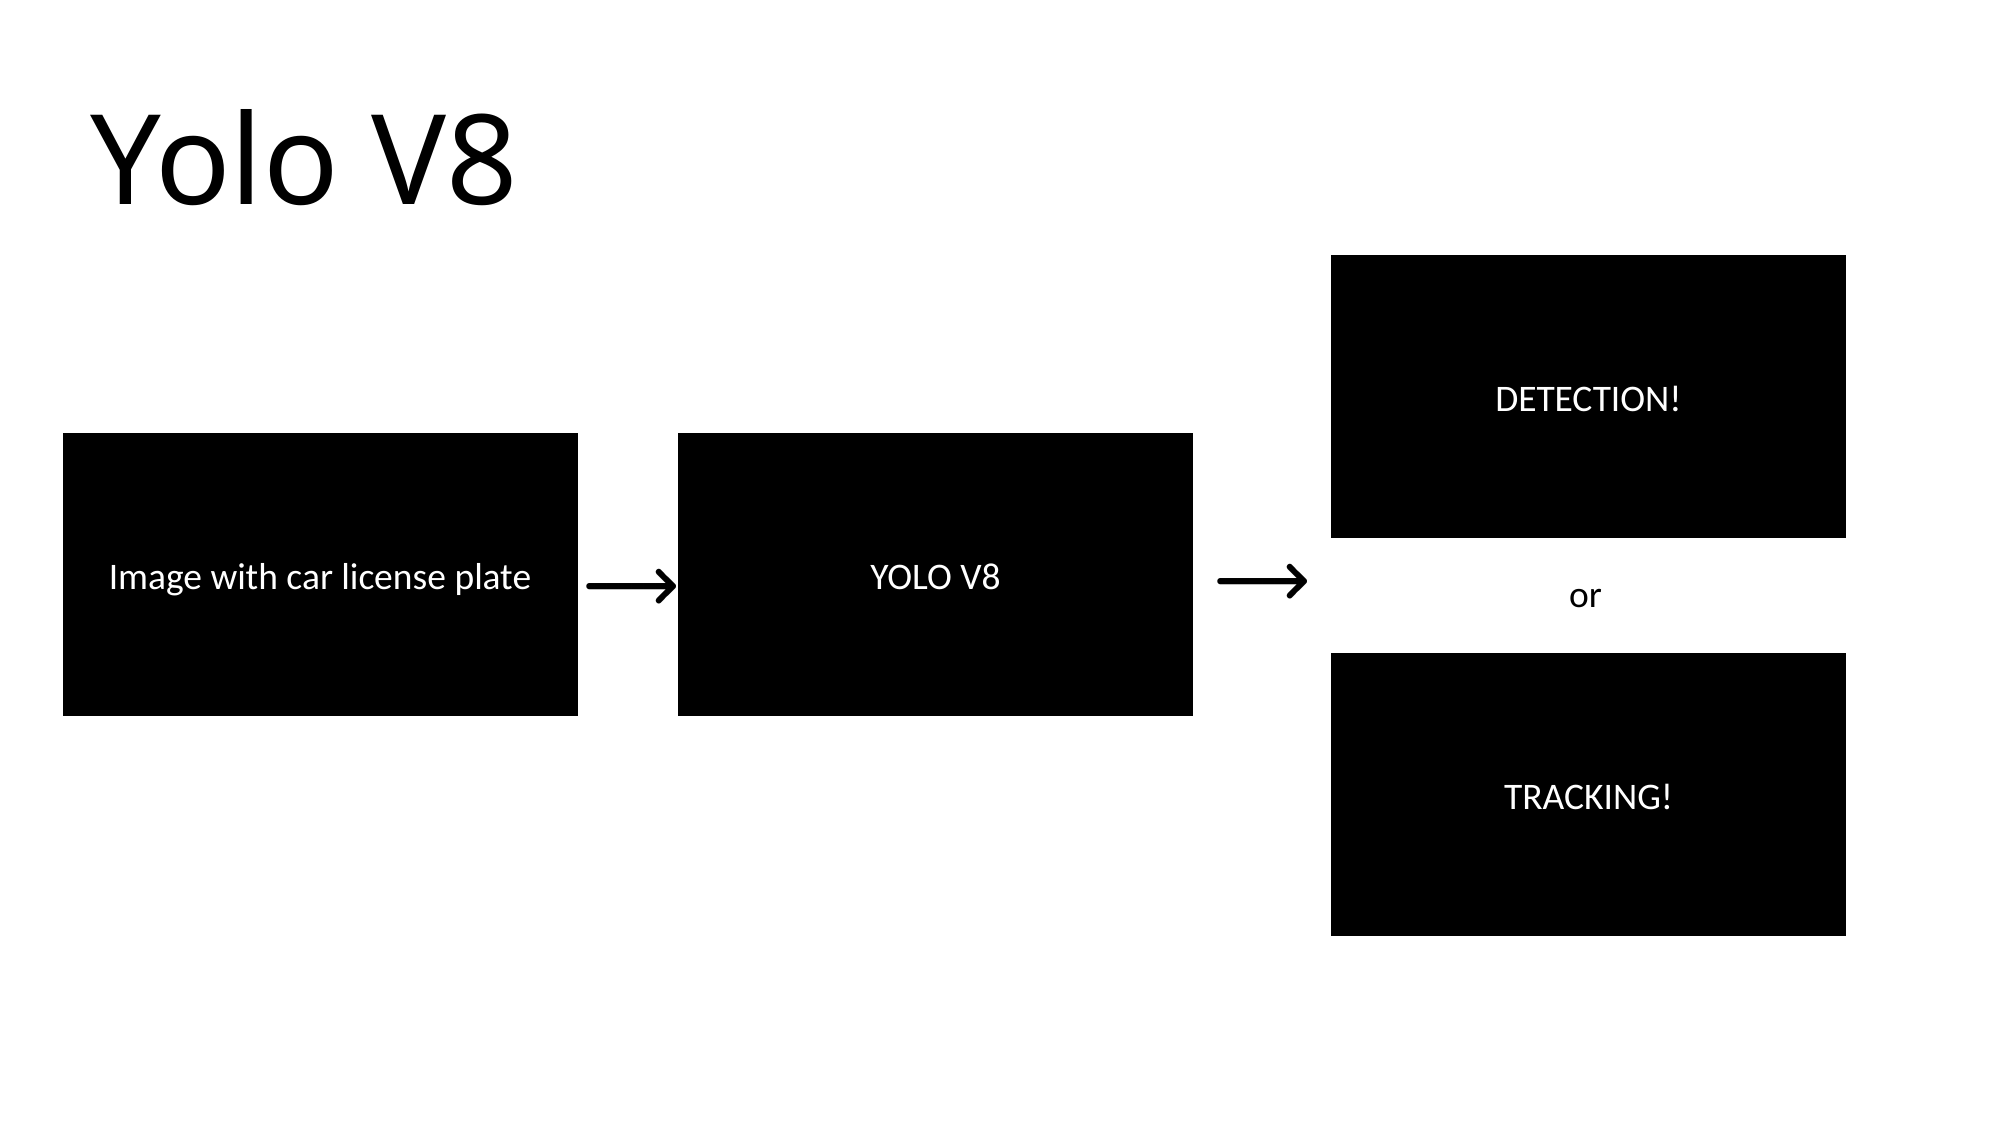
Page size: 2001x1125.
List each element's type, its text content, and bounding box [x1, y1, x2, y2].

text_box DETECTION! [1331, 255, 1846, 538]
text_box or [1554, 562, 1624, 623]
text_box Image with car license plate [63, 433, 578, 716]
text_box YOLO V8 [678, 433, 1193, 716]
picture [1213, 531, 1311, 630]
title Yolo V8 [75, 58, 1284, 270]
text_box TRACKING! [1331, 653, 1846, 936]
picture [582, 537, 680, 635]
